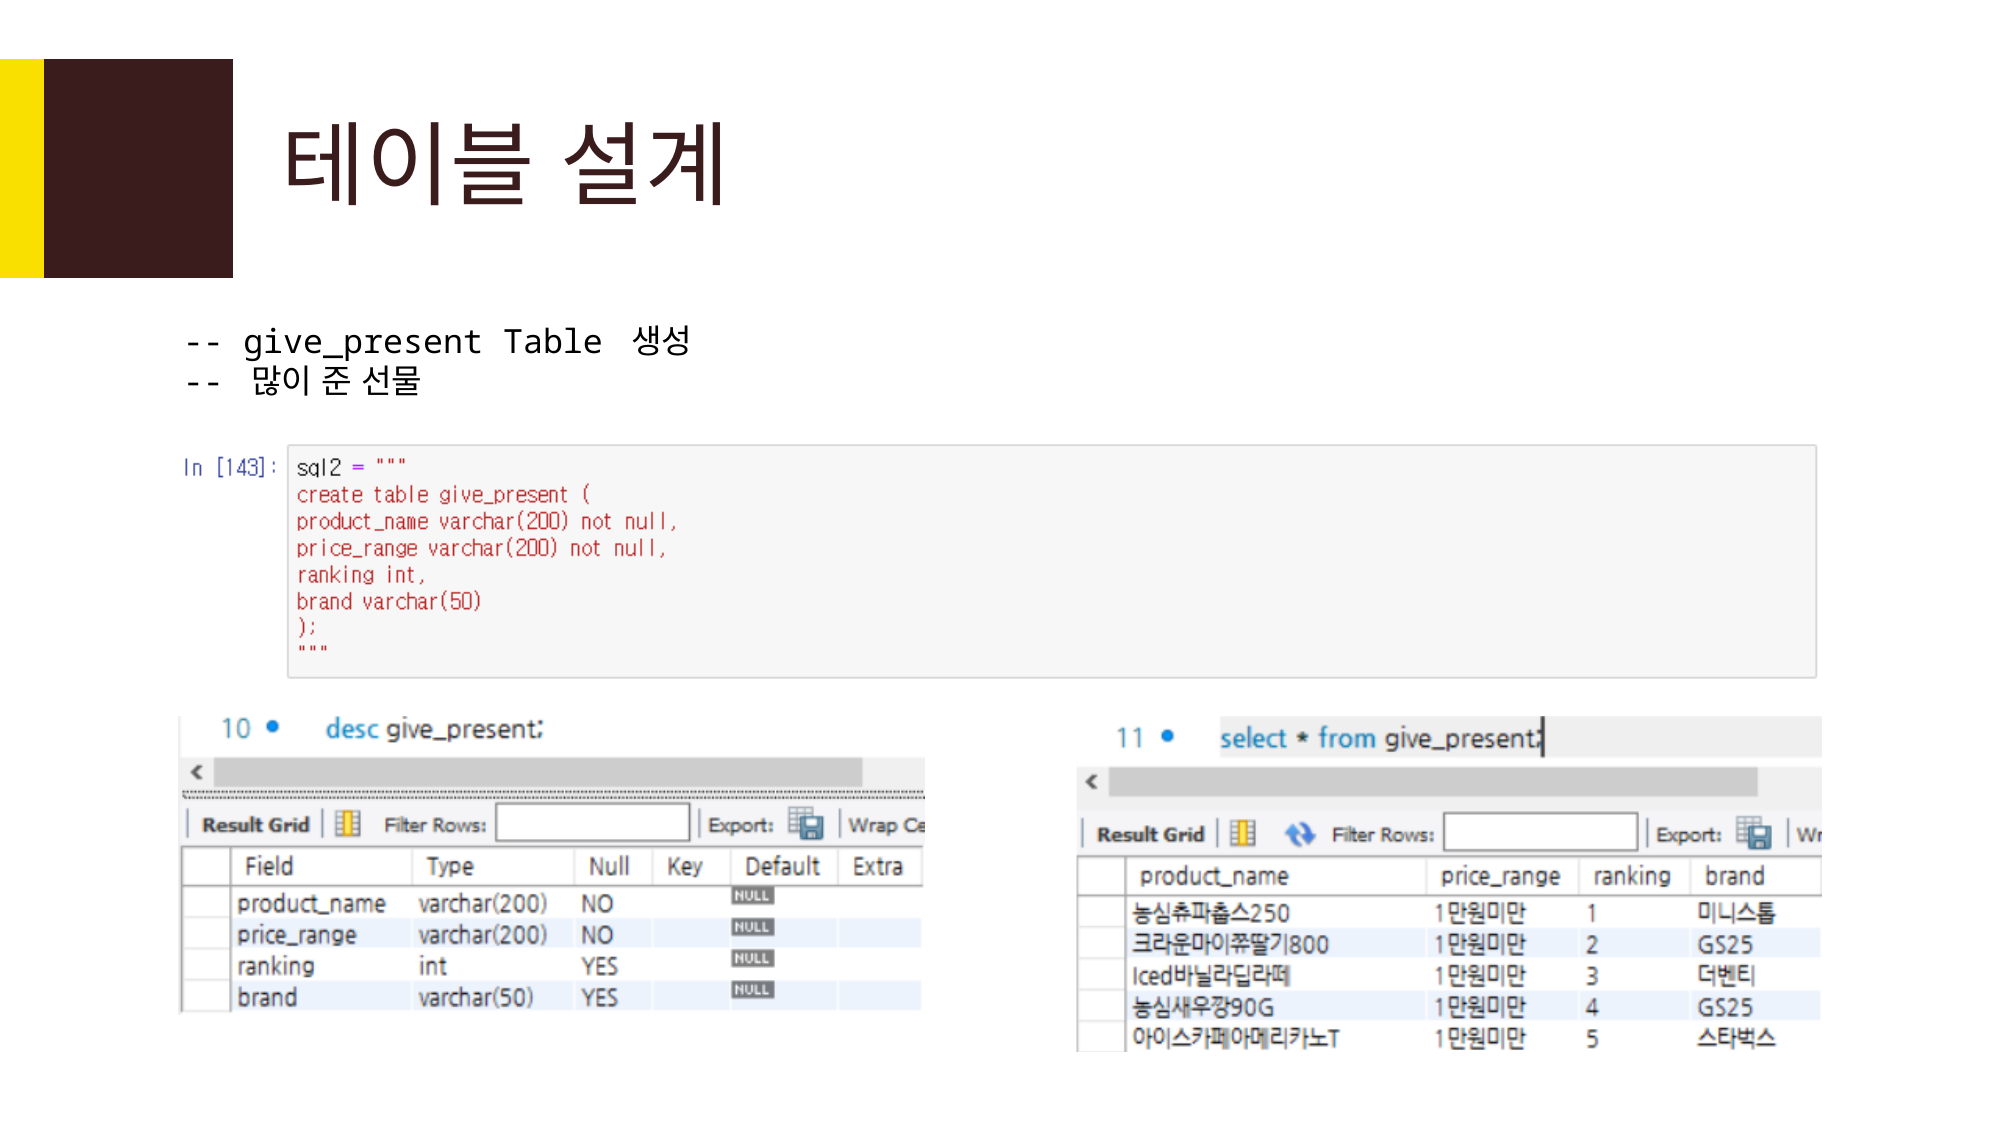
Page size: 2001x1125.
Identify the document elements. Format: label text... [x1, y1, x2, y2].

title 테이블 설계 [266, 59, 1863, 278]
picture [178, 443, 1822, 682]
picture [1076, 716, 1822, 1052]
text_box [0, 59, 44, 278]
text_box -- give_present Table 생성 -- 많이 준 선물 [168, 312, 1000, 408]
text_box [44, 59, 233, 278]
picture [178, 716, 925, 1015]
